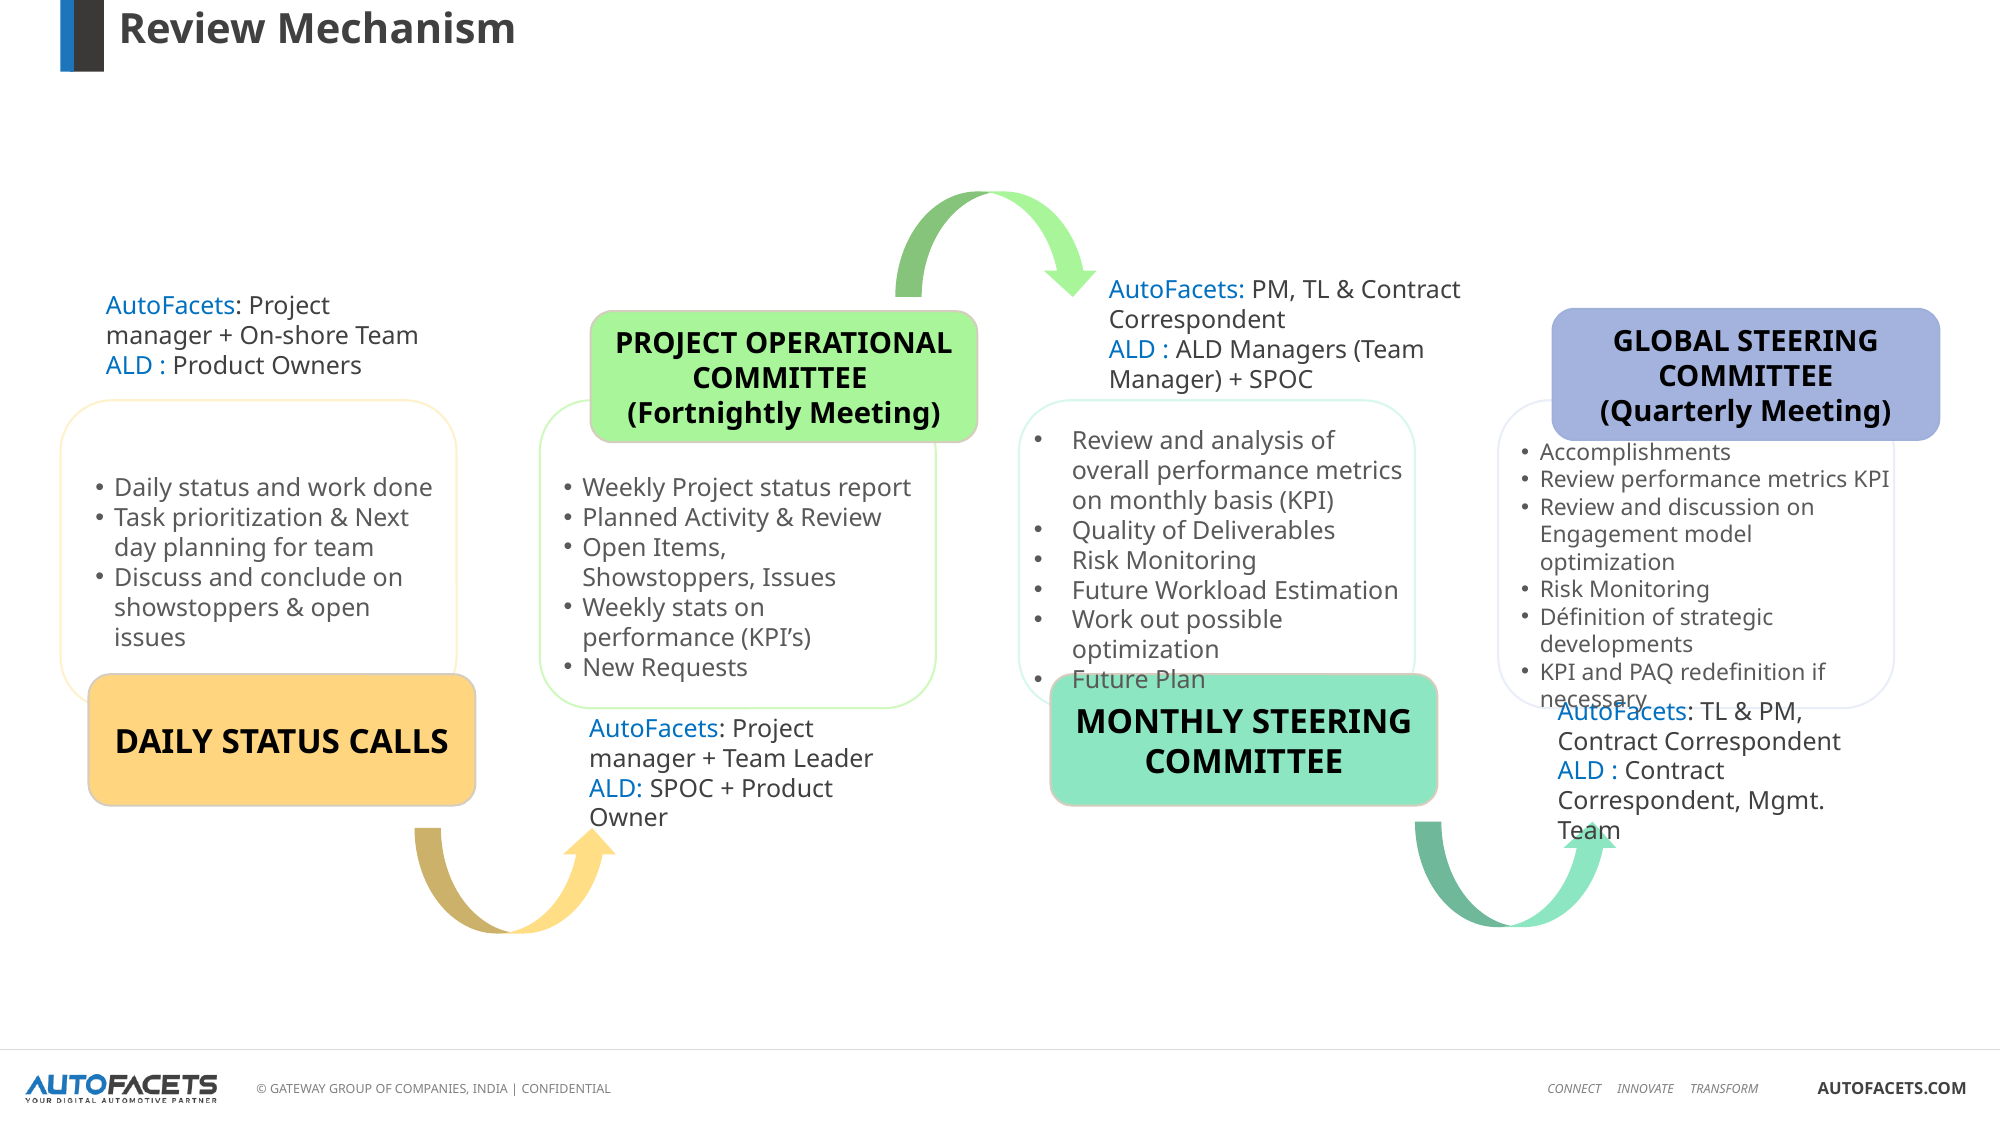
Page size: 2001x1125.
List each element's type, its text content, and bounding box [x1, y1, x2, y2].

list Review Mechanism [103, 0, 2000, 72]
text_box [60, 191, 1940, 934]
picture [25, 1074, 217, 1103]
